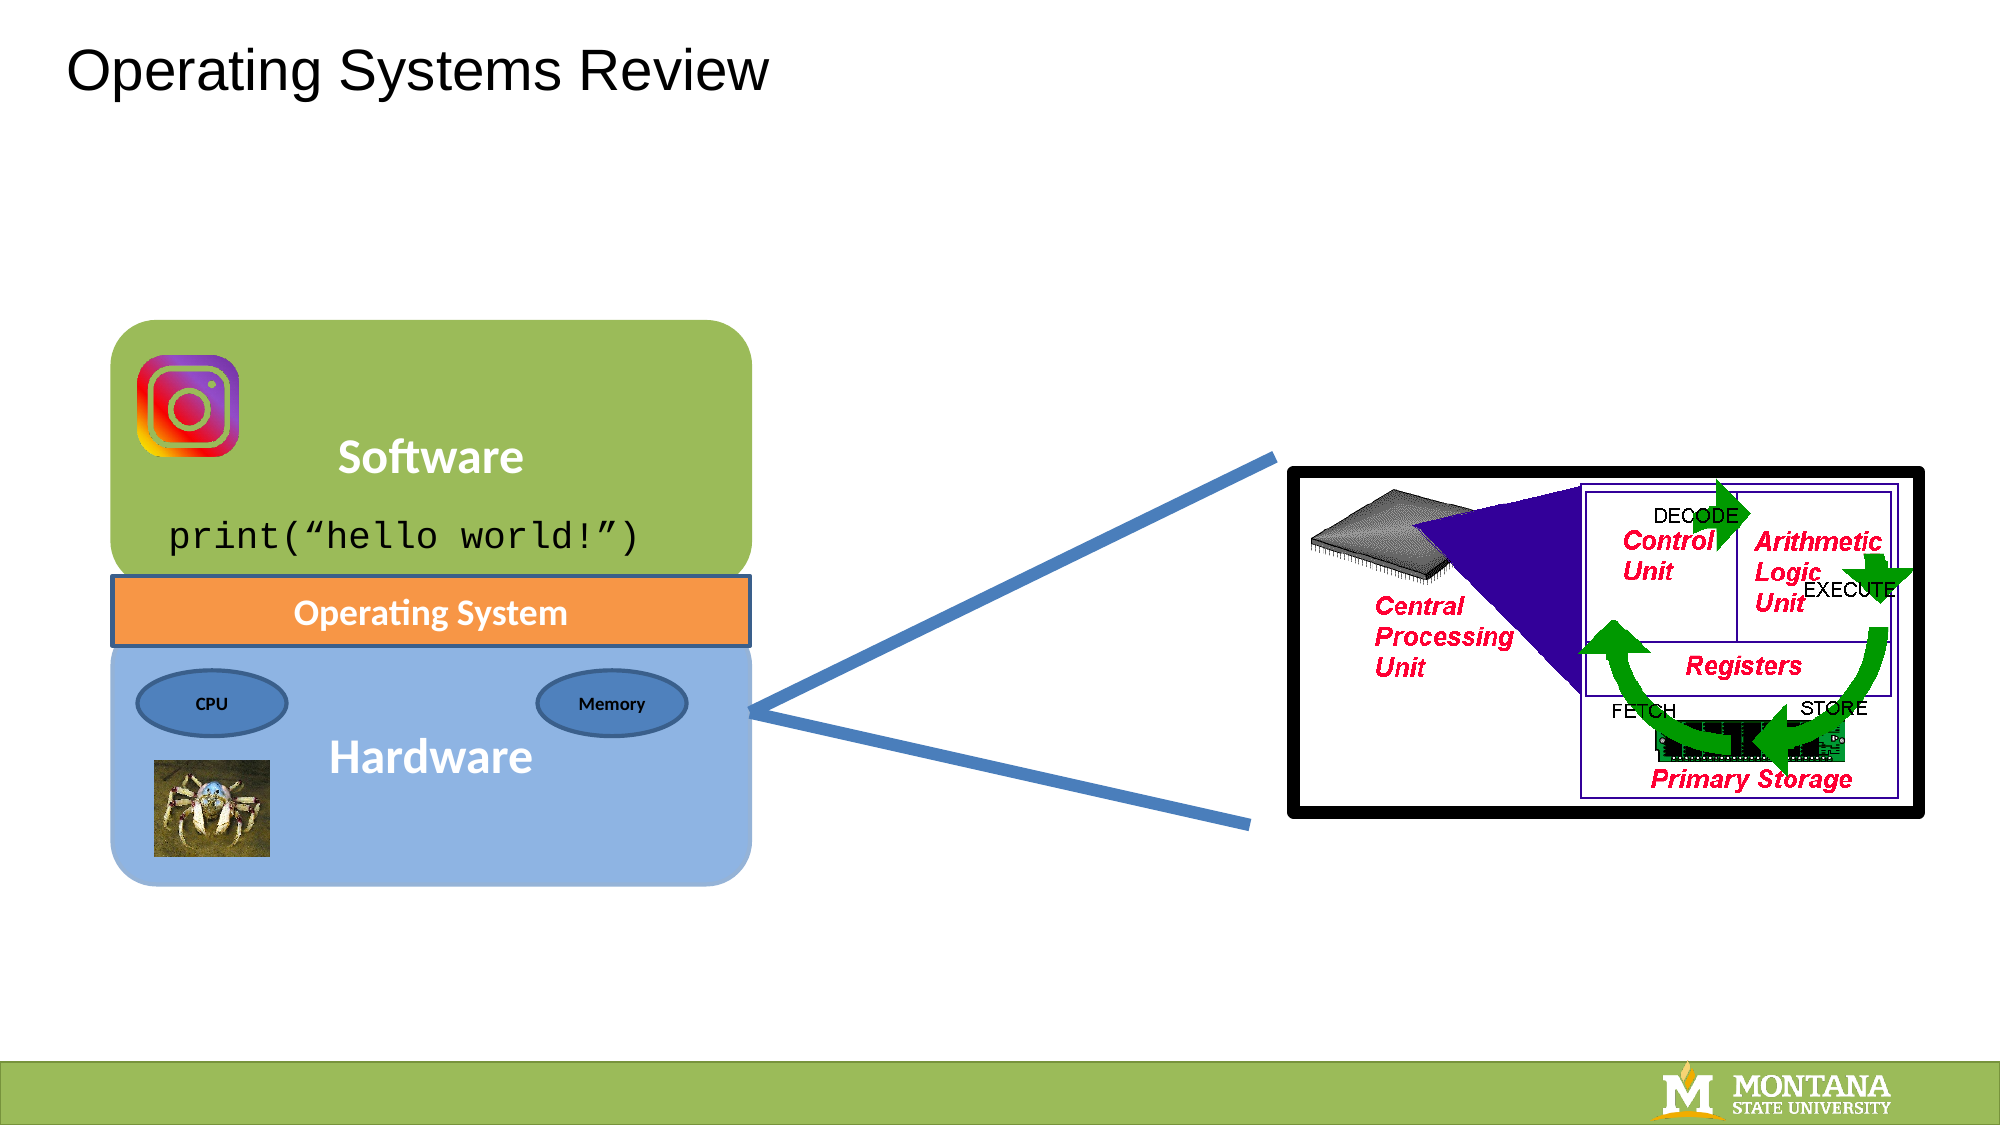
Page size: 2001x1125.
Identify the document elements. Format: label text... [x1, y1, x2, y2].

text_box Memory [535, 668, 689, 739]
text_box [1892, 1060, 2000, 1125]
text_box Operating Systems Review [12, 24, 825, 110]
text_box Software [110, 319, 753, 574]
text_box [0, 1060, 1647, 1125]
picture [1299, 477, 1913, 807]
text_box CPU [135, 668, 289, 739]
picture [137, 355, 239, 457]
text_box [749, 712, 1251, 826]
text_box print(“hello world!”) [153, 503, 702, 564]
picture [153, 759, 270, 857]
picture [1649, 1060, 1892, 1122]
text_box Operating System [110, 574, 744, 648]
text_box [749, 456, 1276, 713]
text_box Hardware [110, 648, 753, 887]
